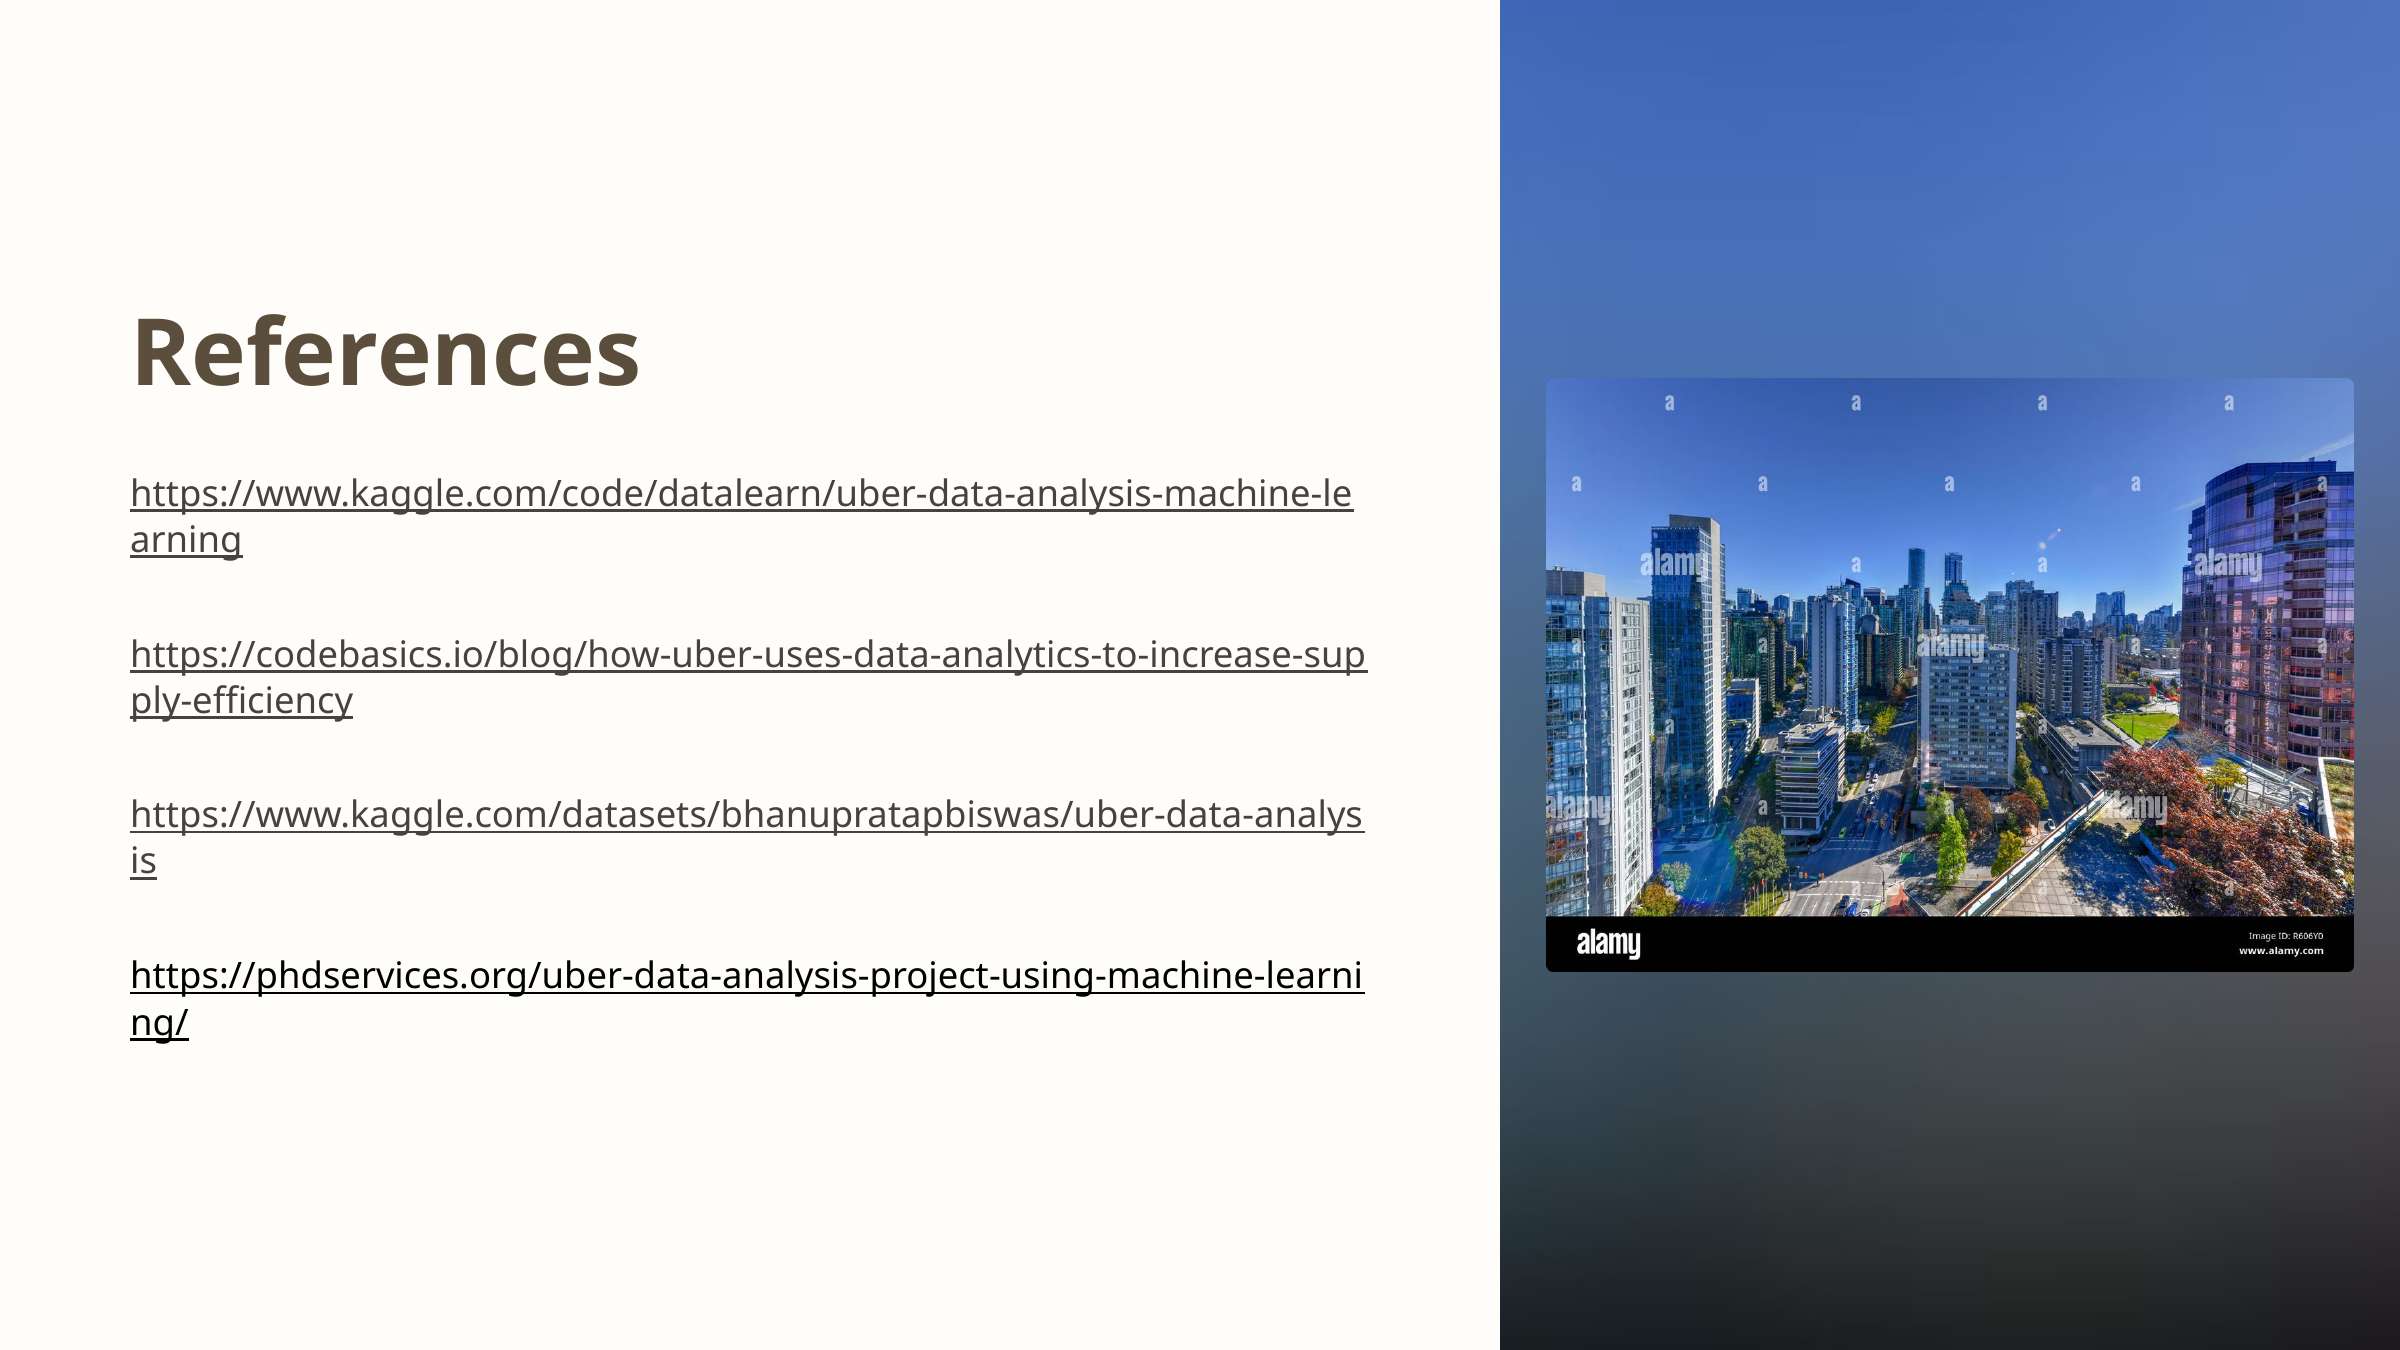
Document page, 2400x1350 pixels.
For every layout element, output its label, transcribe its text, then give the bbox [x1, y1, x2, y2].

text_box https://codebasics.io/blog/how-uber-uses-data-analytics-to-increase-supply-efficiency [130, 620, 1370, 740]
text_box https://www.kaggle.com/code/datalearn/uber-data-analysis-machine-learning [130, 460, 1370, 580]
picture [1499, 0, 2400, 1350]
text_box https://phdservices.org/uber-data-analysis-project-using-machine-learning/ [130, 942, 1370, 1062]
text_box References [130, 288, 1061, 405]
text_box https://www.kaggle.com/datasets/bhanupratapbiswas/uber-data-analysis​ [130, 781, 1370, 901]
